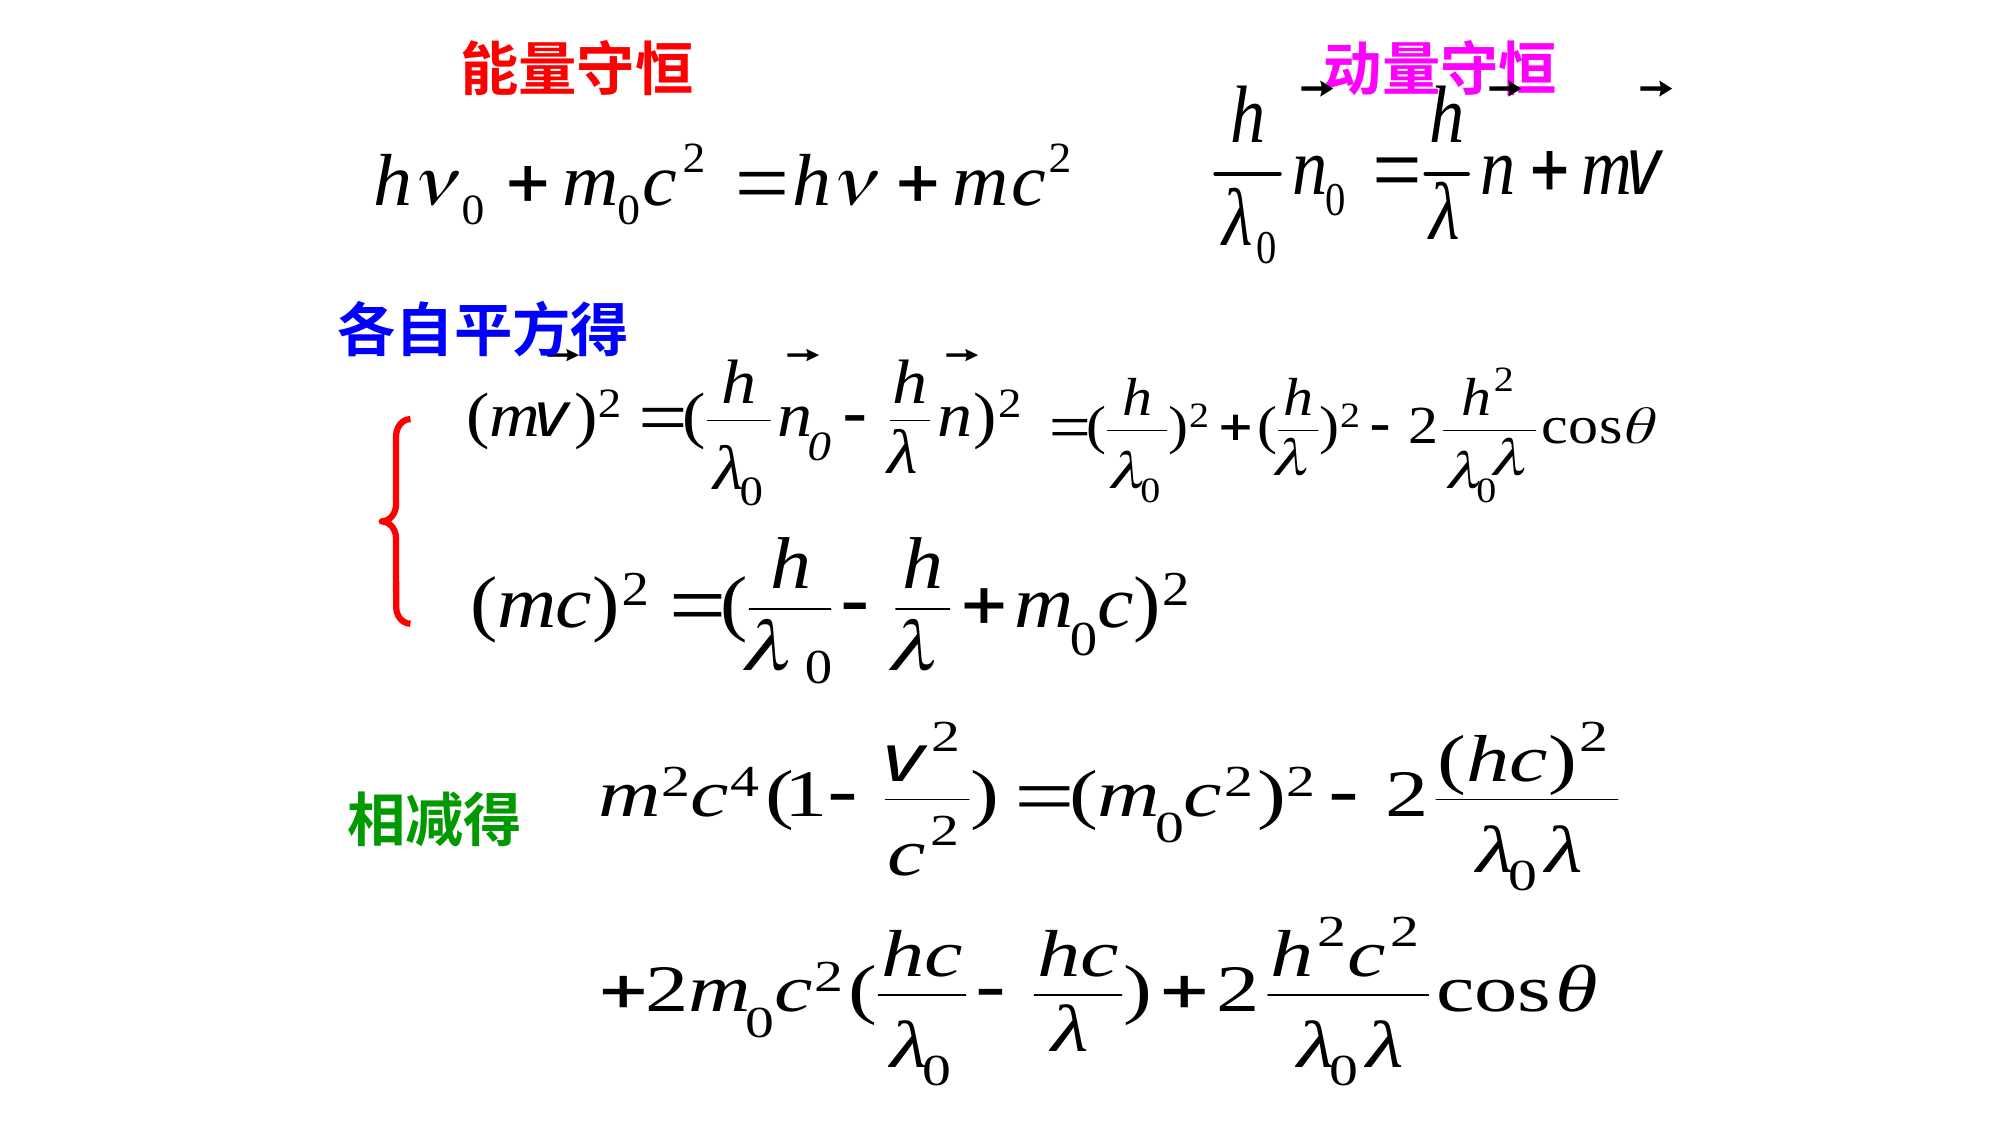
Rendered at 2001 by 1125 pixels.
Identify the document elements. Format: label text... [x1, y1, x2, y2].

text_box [1025, 357, 1666, 555]
text_box 相减得 [332, 775, 537, 861]
text_box 动量守恒 [1309, 24, 1572, 63]
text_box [460, 345, 1028, 517]
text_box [463, 524, 1198, 718]
text_box 各自平方得 [322, 285, 644, 371]
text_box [1203, 65, 1679, 297]
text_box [361, 125, 1084, 243]
text_box 能量守恒 [445, 24, 709, 110]
text_box [381, 419, 411, 624]
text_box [590, 709, 1630, 1095]
